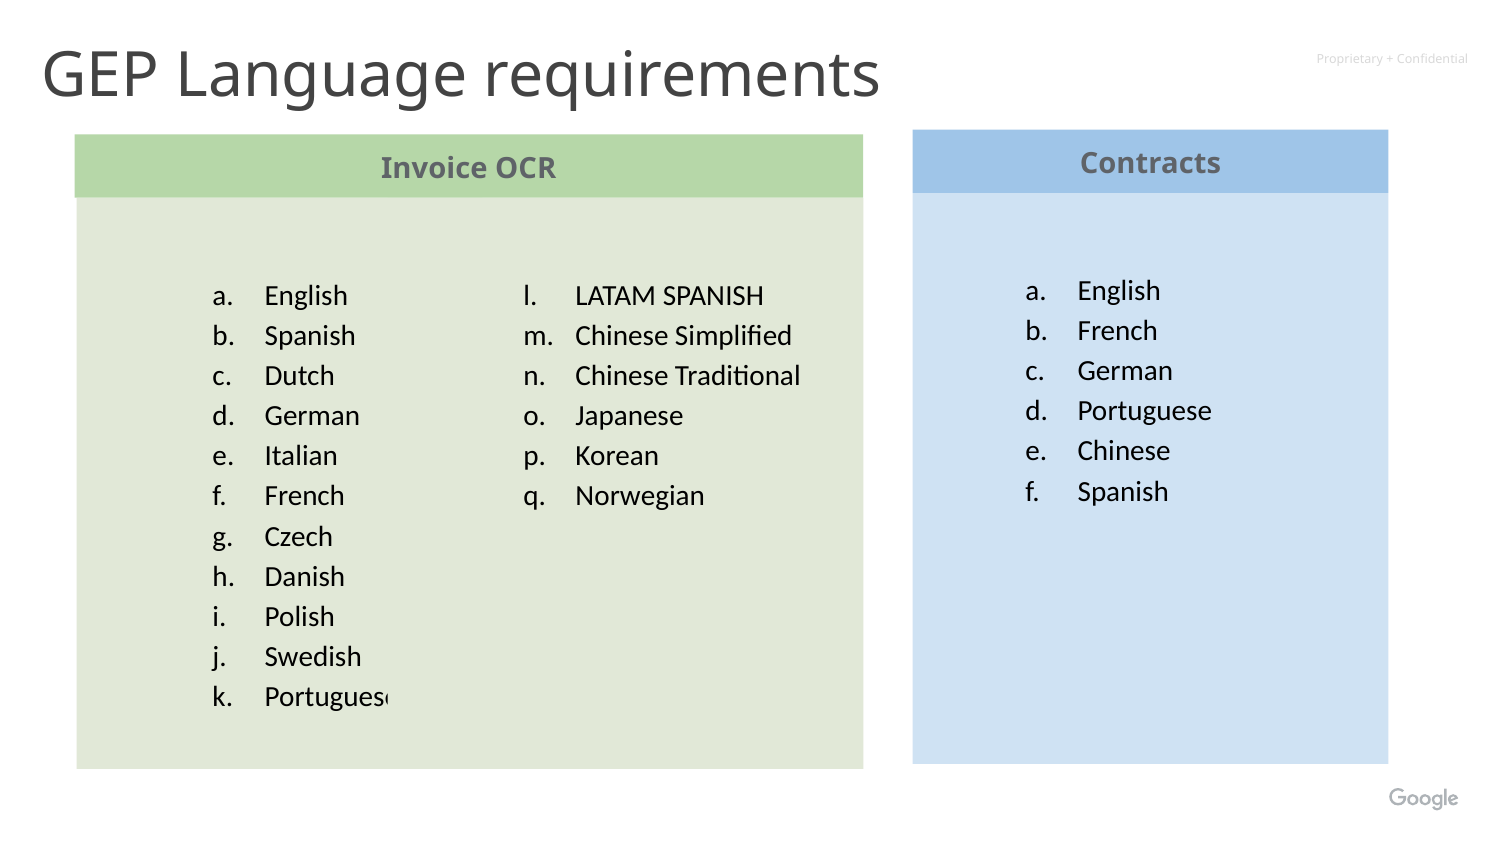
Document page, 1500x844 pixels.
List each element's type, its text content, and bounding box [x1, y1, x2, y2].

text_box Invoice OCR [74, 134, 864, 198]
text_box English Spanish Dutch German Italian French Czech Danish Polish Swedish Portuguese [76, 198, 387, 769]
text_box Contracts [912, 129, 1389, 193]
text_box LATAM SPANISH Chinese Simplified Chinese Traditional Japanese Korean Norwegian [387, 198, 864, 769]
text_box English French German Portuguese Chinese Spanish [912, 193, 1389, 764]
text_box GEP Language requirements [41, 18, 1420, 124]
